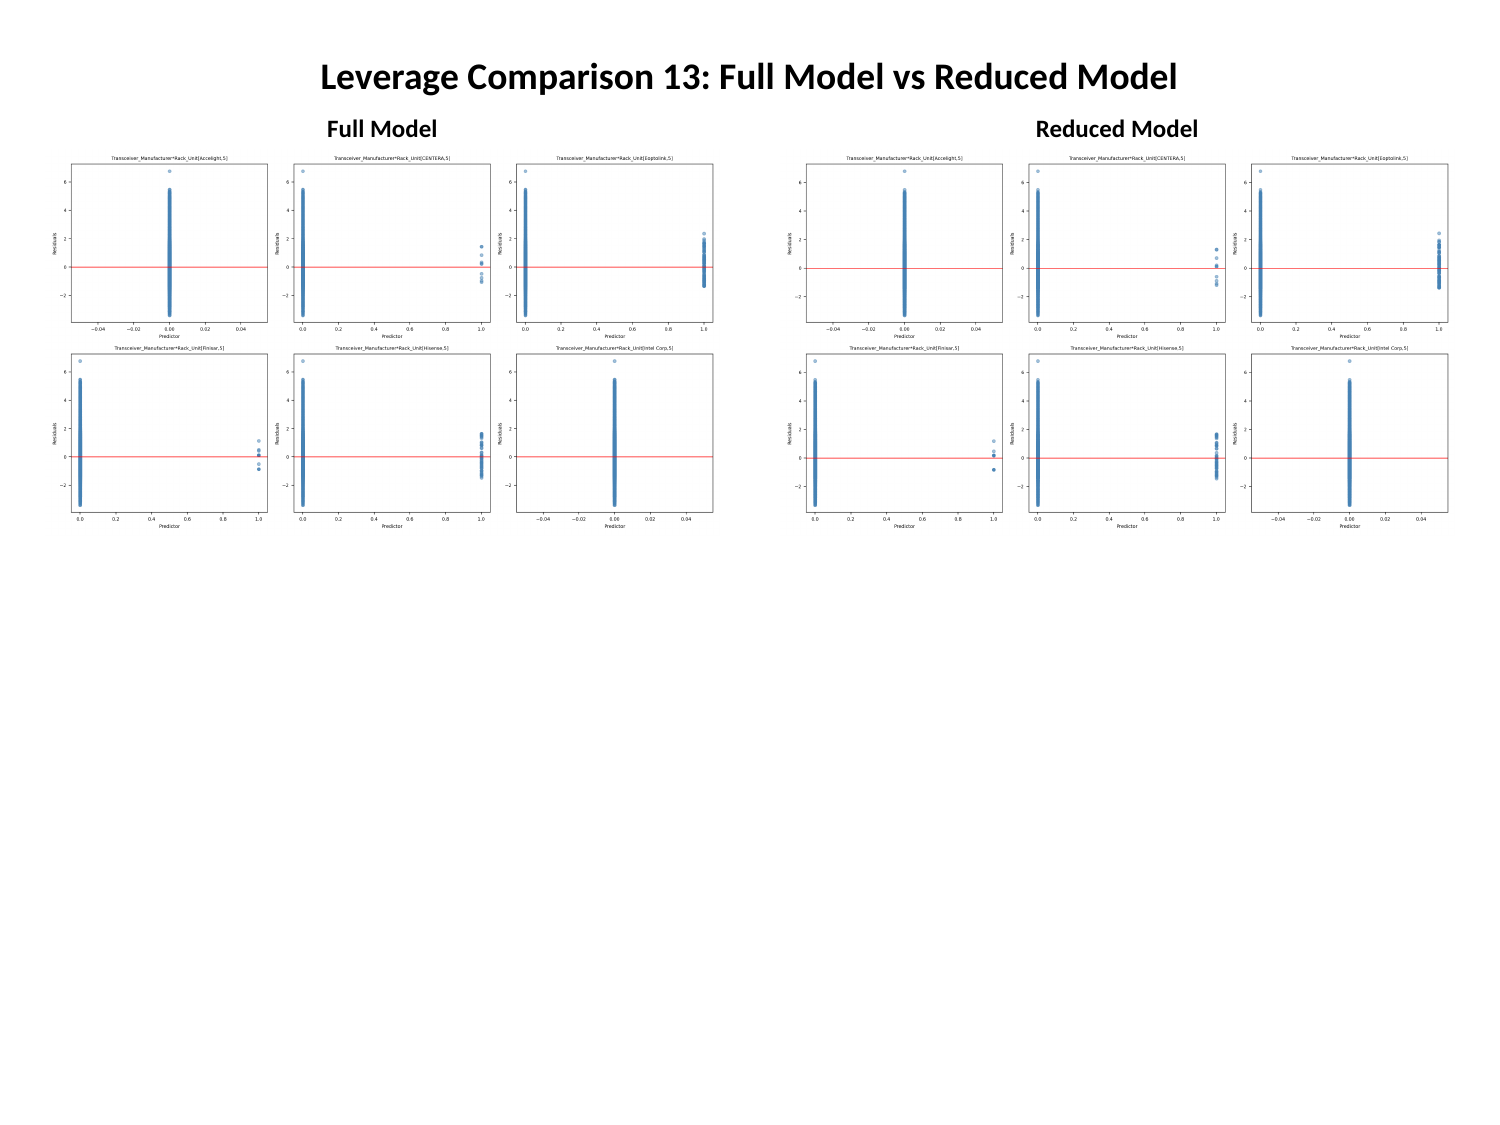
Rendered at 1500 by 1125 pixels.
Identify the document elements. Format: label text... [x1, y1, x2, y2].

text_box Full Model [312, 104, 453, 148]
text_box Reduced Model [1021, 104, 1214, 148]
picture [779, 149, 1456, 536]
text_box Leverage Comparison 13: Full Model vs Reduced Model [305, 44, 1194, 105]
picture [44, 149, 721, 536]
